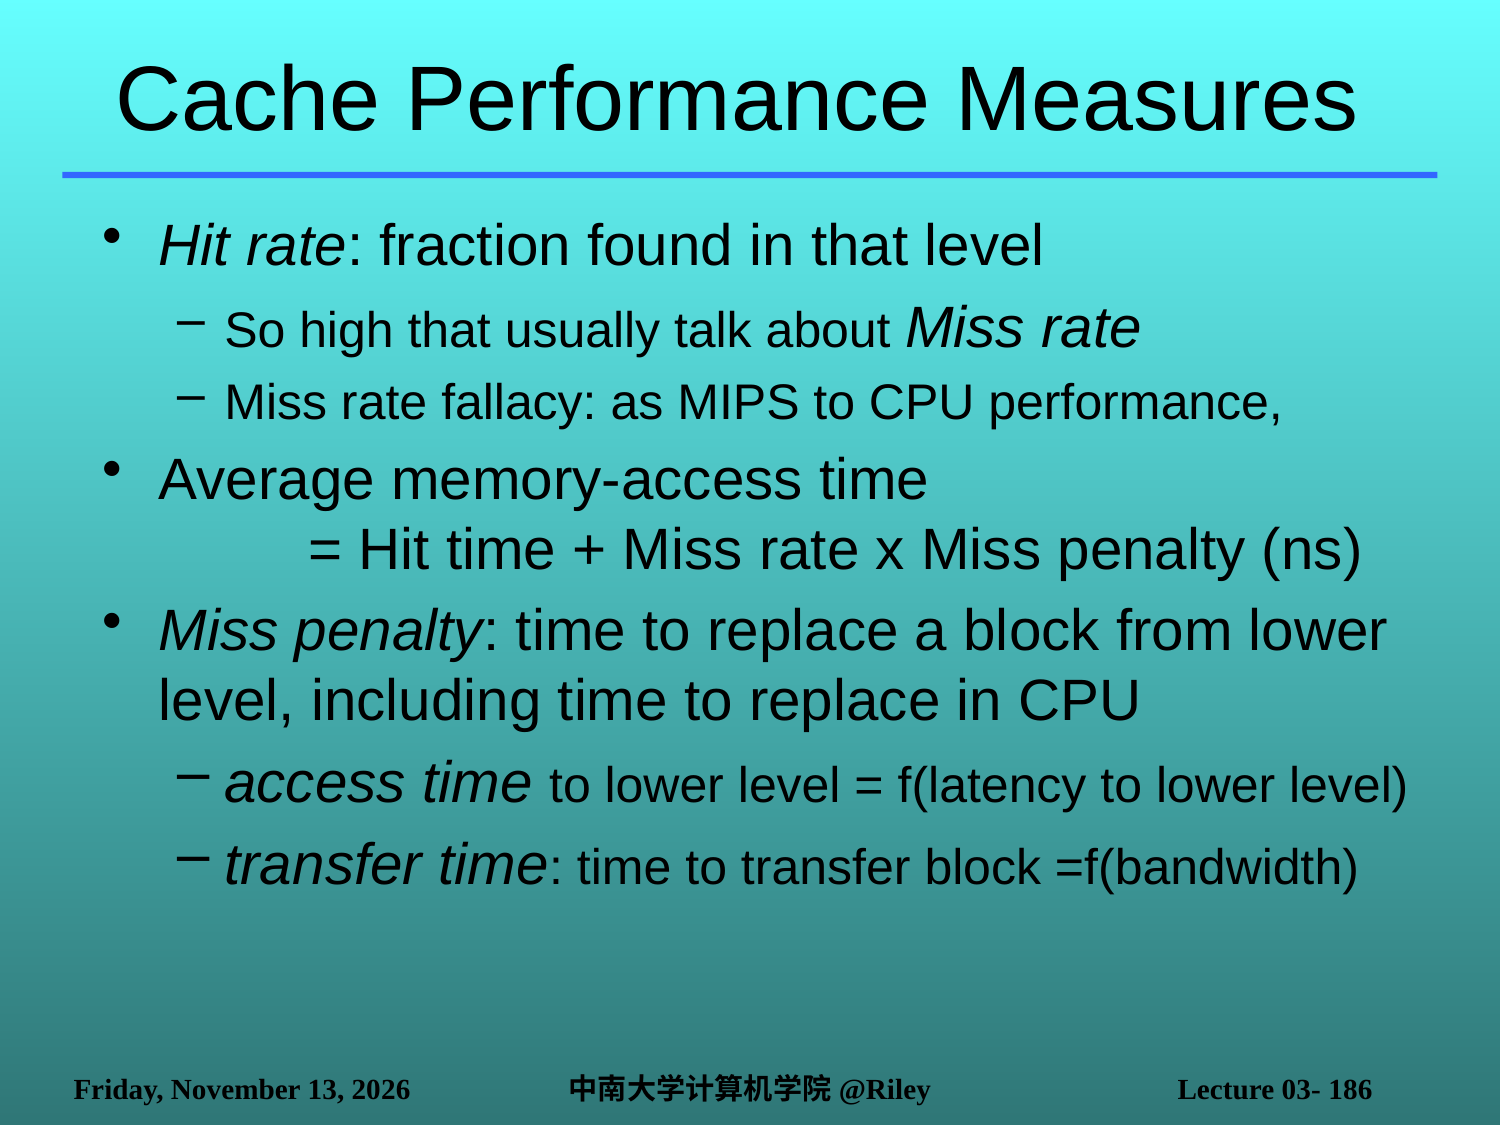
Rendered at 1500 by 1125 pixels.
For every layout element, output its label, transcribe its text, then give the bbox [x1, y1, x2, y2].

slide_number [41, 1062, 444, 1125]
slide_number Lecture 03- 186 [1074, 1062, 1388, 1125]
title Cache Performance Measures [99, 0, 1375, 188]
list Hit rate: fraction found in that level So high that usually talk about Miss rate Miss rate fallacy: as MIPS to CPU performance, Average memory-access time = Hit time + Miss rate x Miss penalty (ns) Miss penalty: time to replace a block from lower level, including time to replace in CPU access time to lower level = f(latency to lower level) transfer time: time to transfer block =f(bandwidth) [87, 200, 1425, 1013]
footer 中南大学计算机学院@Riley [512, 1062, 988, 1125]
